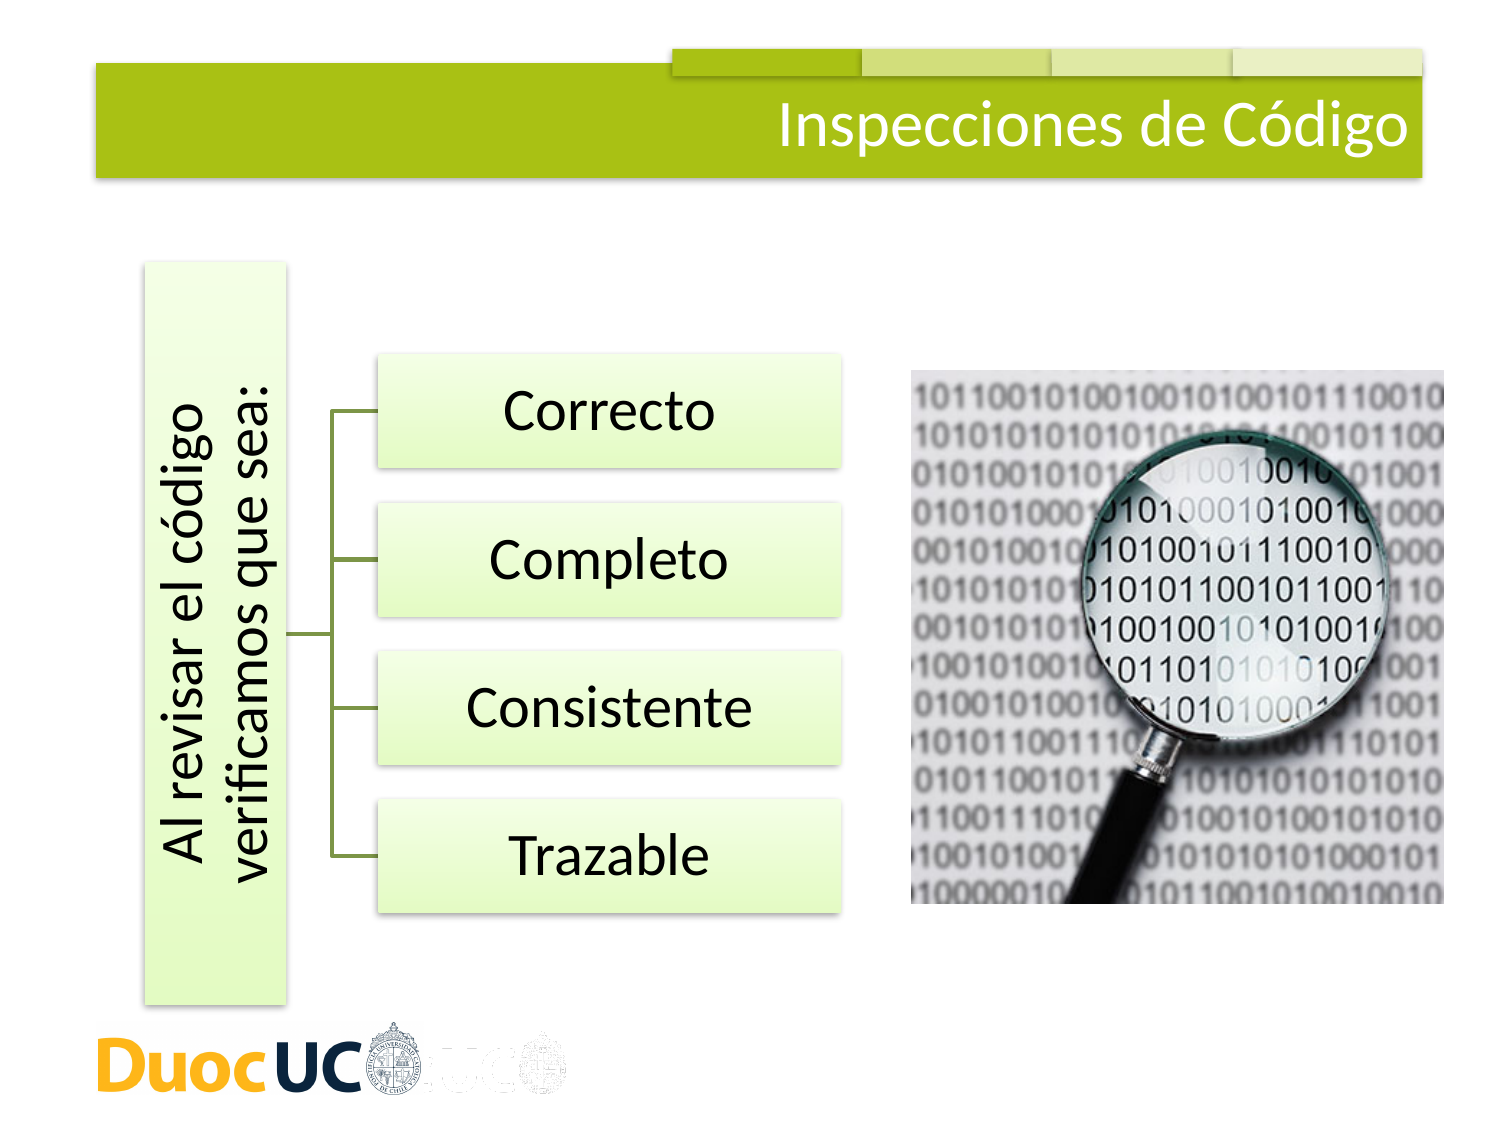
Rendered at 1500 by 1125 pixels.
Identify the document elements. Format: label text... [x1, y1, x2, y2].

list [74, 262, 912, 1006]
text_box Inspecciones de Código [458, 72, 1425, 168]
picture [96, 1021, 566, 1095]
picture [910, 370, 1445, 904]
